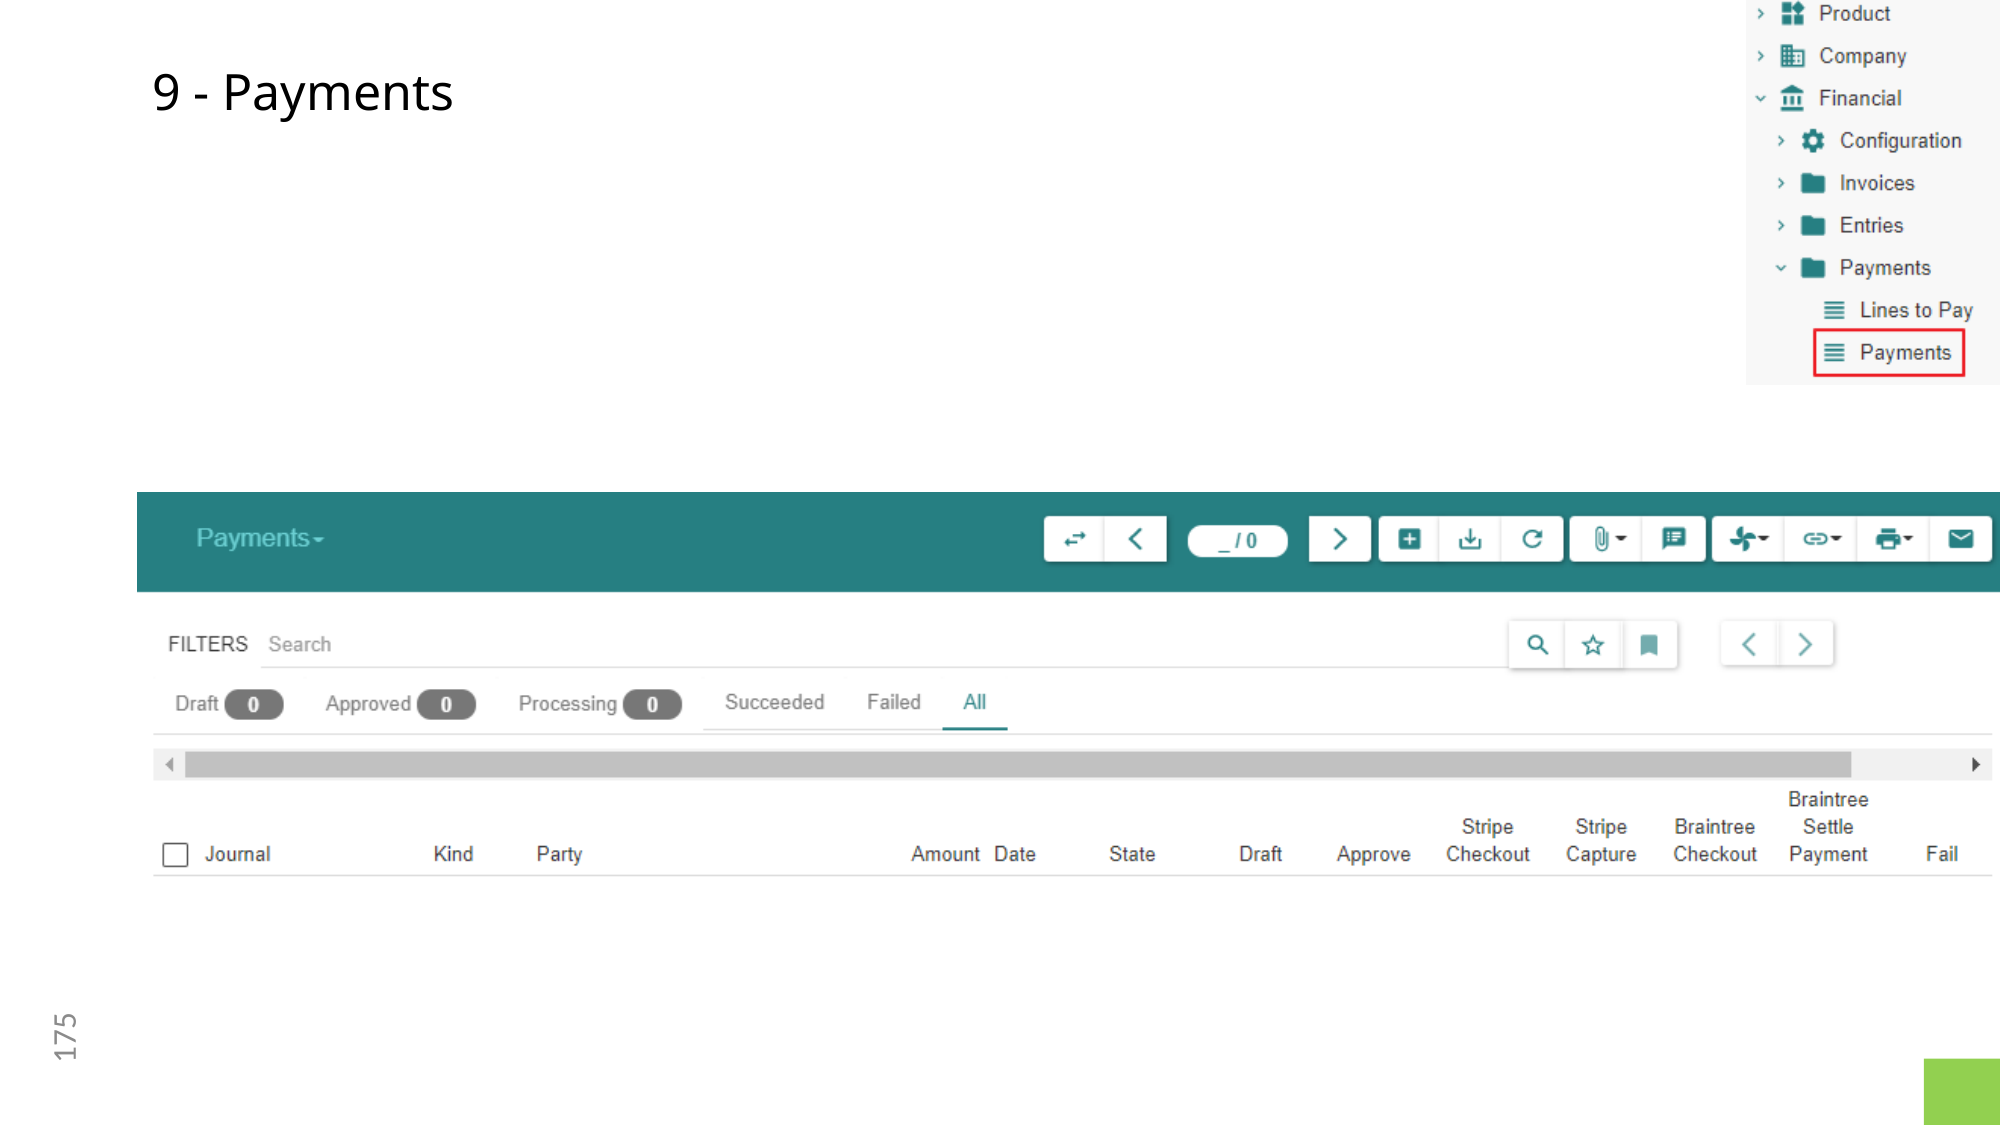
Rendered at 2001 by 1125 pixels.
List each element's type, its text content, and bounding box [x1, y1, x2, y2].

picture [137, 492, 2000, 878]
picture [1746, 0, 2000, 385]
slide_number 175 [32, 969, 93, 1108]
text_box [1923, 1058, 2000, 1125]
title 9 - Payments [137, 59, 1746, 136]
